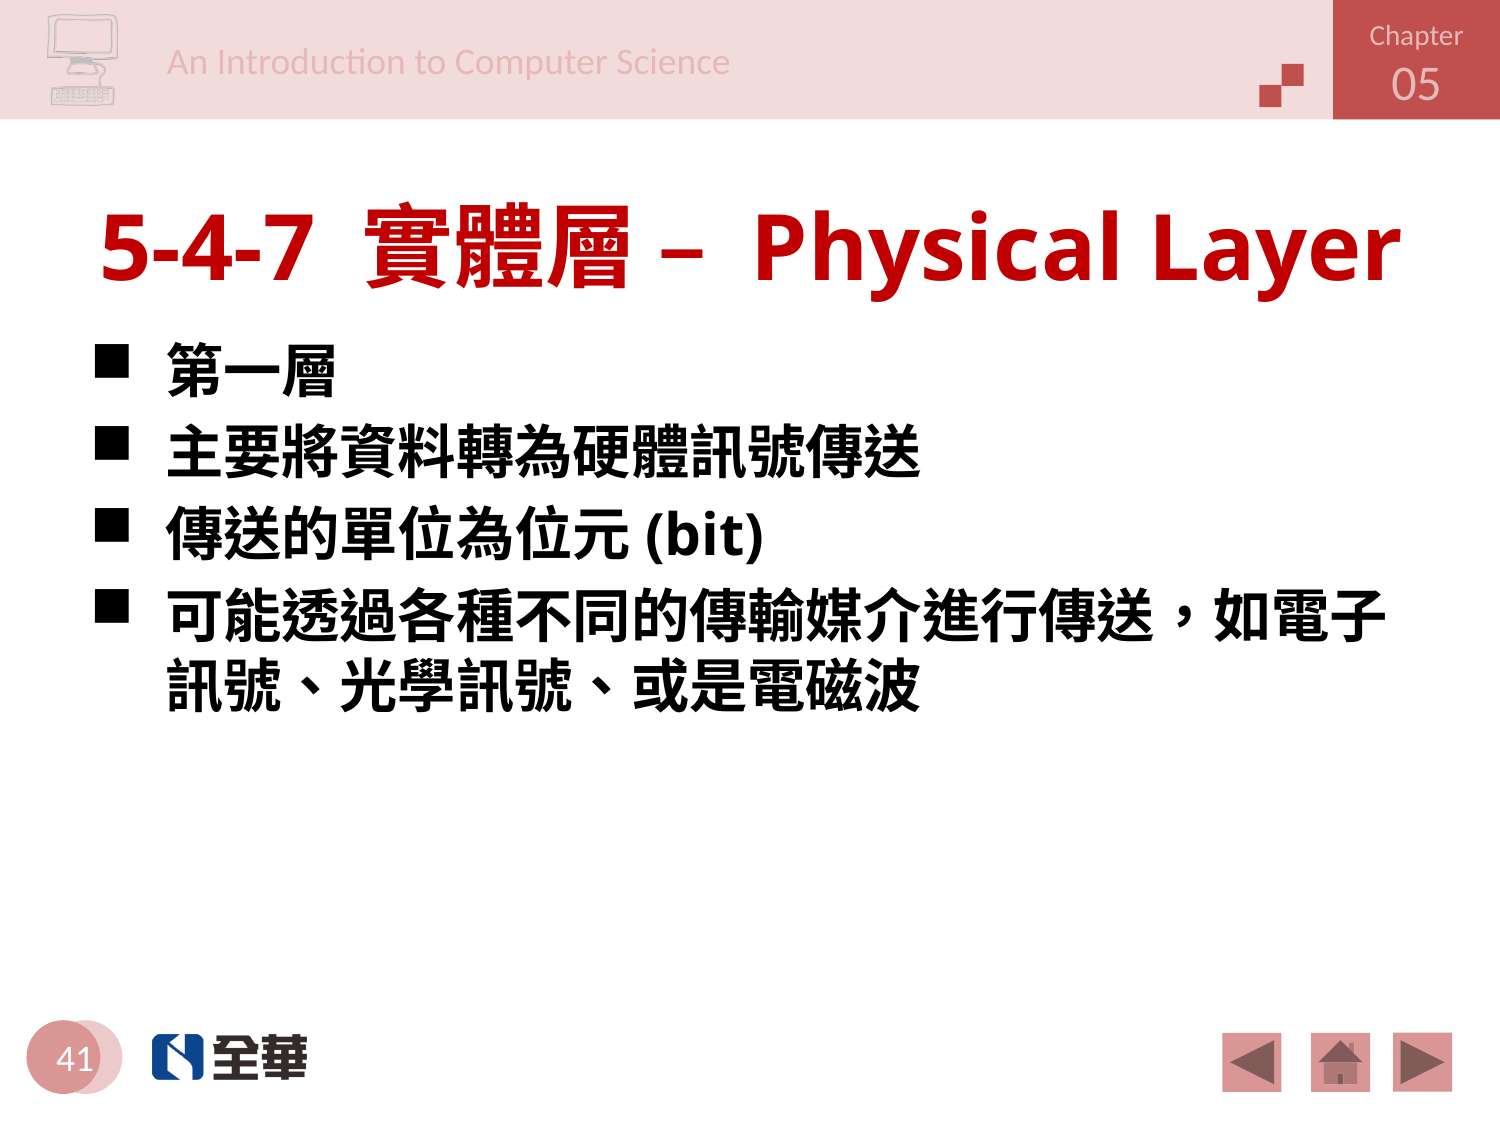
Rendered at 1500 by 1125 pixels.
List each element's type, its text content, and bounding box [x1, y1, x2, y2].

picture [47, 14, 118, 106]
picture [152, 1034, 307, 1080]
title 5-4-7 實體層 – Physical Layer [76, 150, 1427, 338]
list 第一層 主要將資料轉為硬體訊號傳送 傳送的單位為位元(bit) 可能透過各種不同的傳輸媒介進行傳送，如電子訊號、光學訊號、或是電磁波 [75, 326, 1425, 1005]
